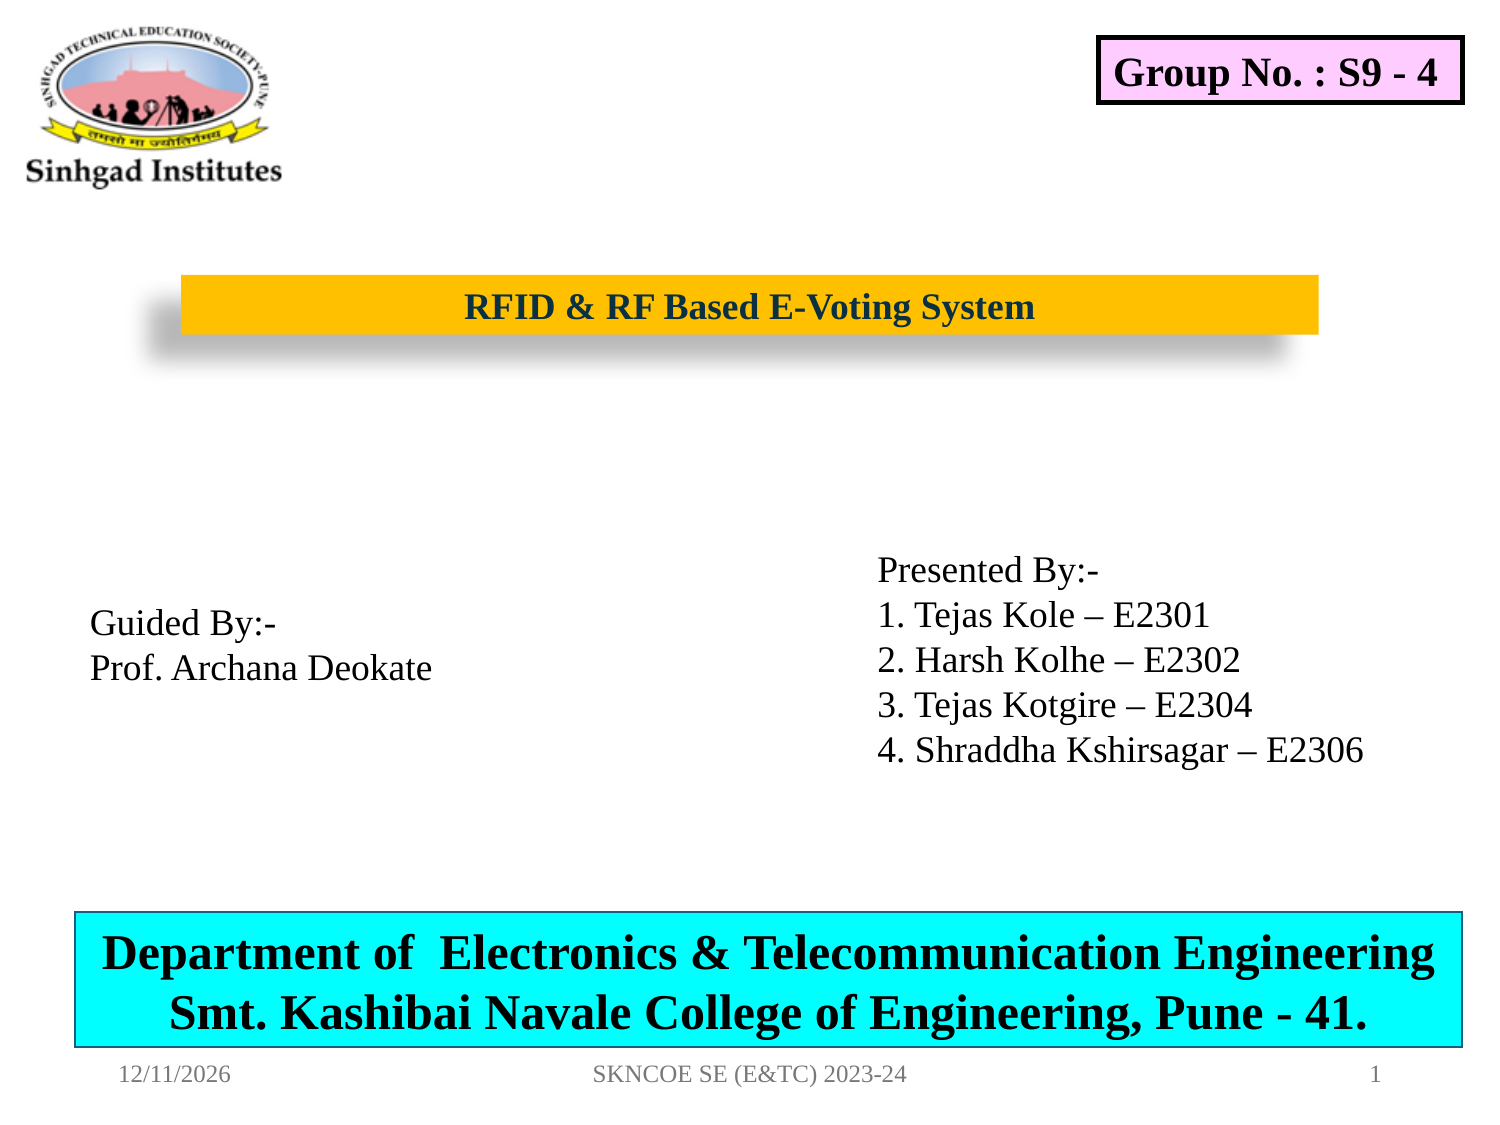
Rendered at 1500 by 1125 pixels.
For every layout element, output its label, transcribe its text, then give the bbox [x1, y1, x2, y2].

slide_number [103, 1042, 441, 1103]
text_box RFID & RF Based E-Voting System [180, 274, 1320, 336]
text_box Presented By:- 1. Tejas Kole – E2301 2. Harsh Kolhe – E2302 3. Tejas Kotgire – E2304 4. Shraddha Kshirsagar – E2306 [862, 537, 1438, 778]
slide_number 1 [1059, 1042, 1397, 1103]
picture [24, 24, 288, 207]
text_box Department of Electronics & Telecommunication Engineering Smt. Kashibai Navale College of Engineering, Pune - 41. [74, 911, 1463, 1048]
footer SKNCOE SE (E&TC) 2023-24 [496, 1042, 1004, 1103]
text_box Group No. : S9 - 4 [1098, 37, 1463, 103]
text_box Guided By:- Prof. Archana Deokate [75, 590, 650, 695]
